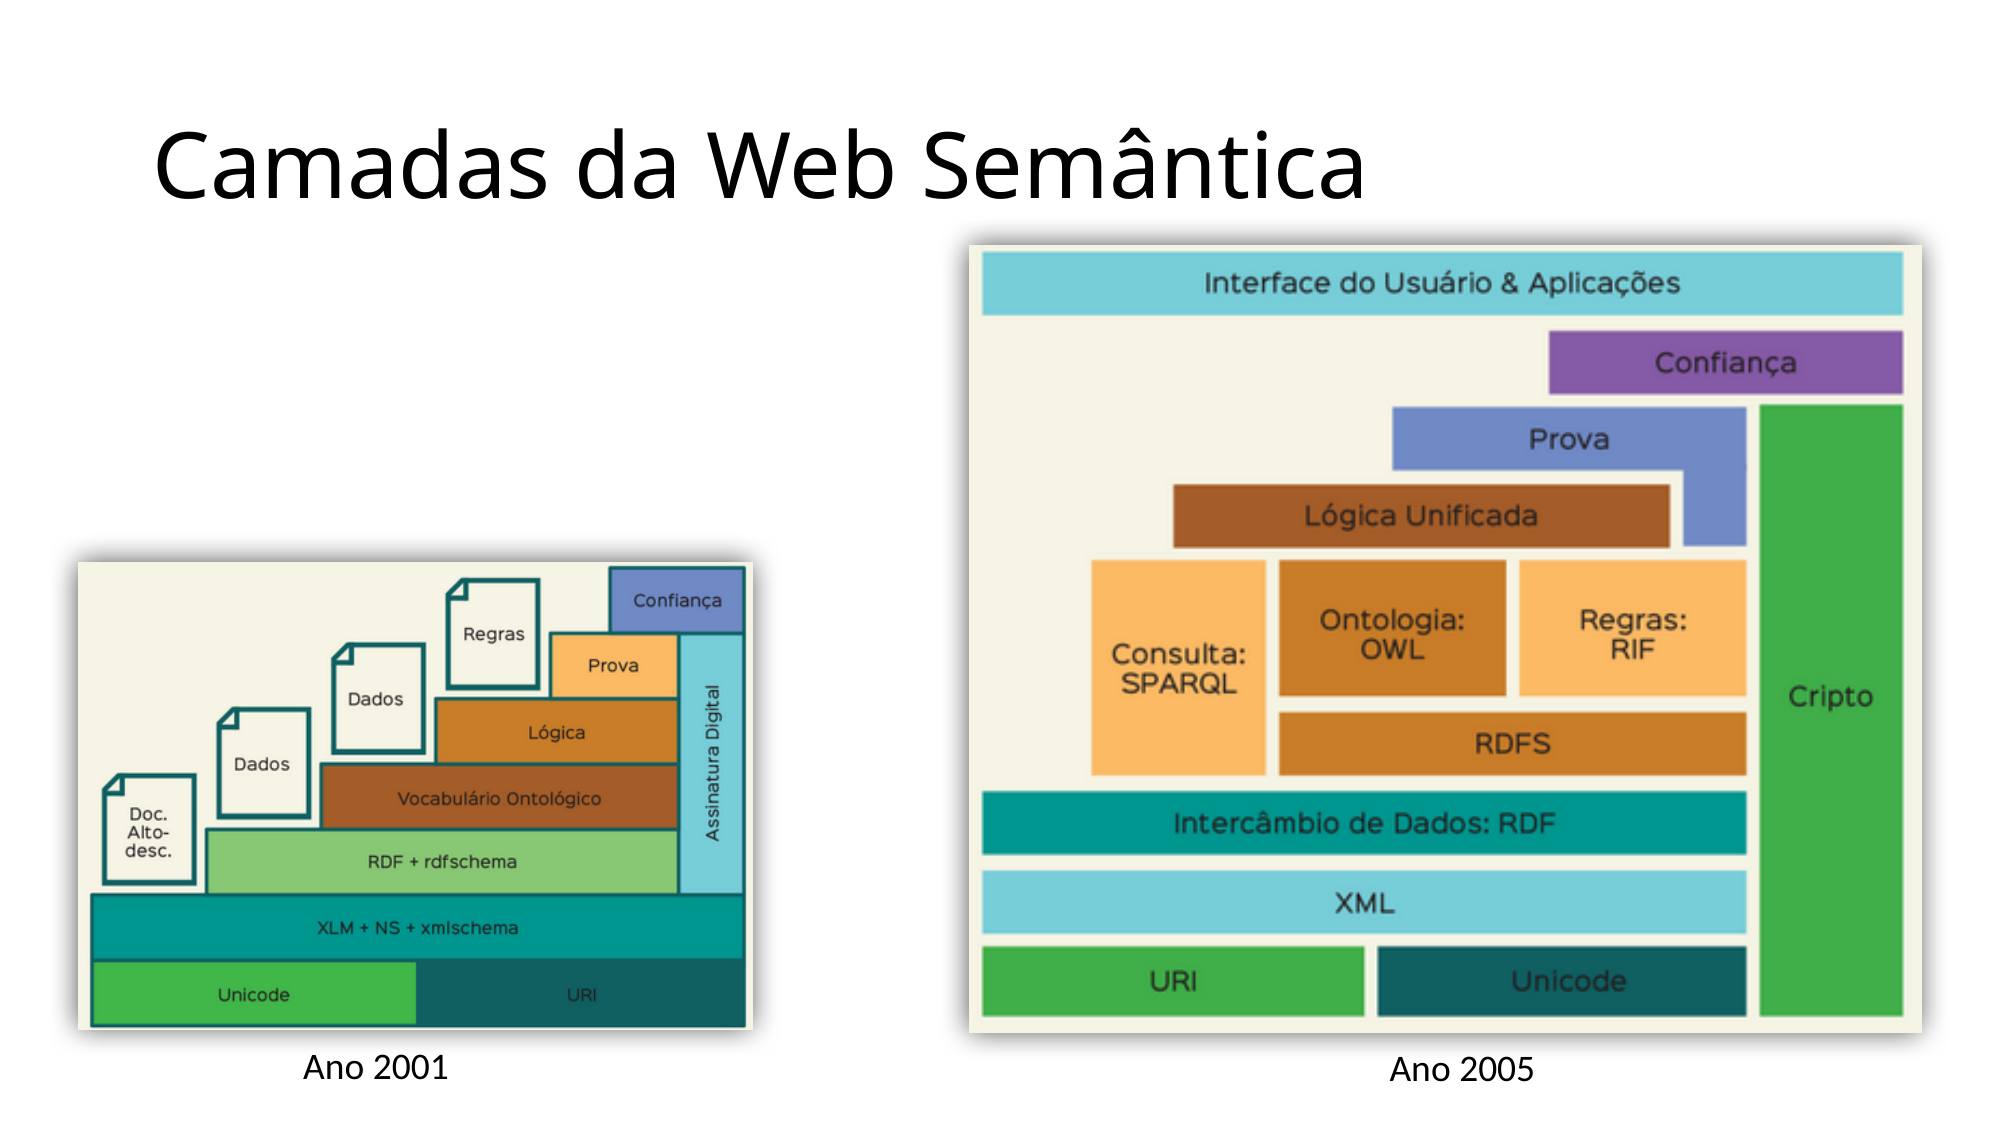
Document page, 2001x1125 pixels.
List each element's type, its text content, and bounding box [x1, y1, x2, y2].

text_box Ano 2001 [288, 1034, 464, 1095]
text_box Ano 2005 [1374, 1036, 1551, 1097]
picture [969, 245, 1922, 1033]
picture [78, 562, 753, 1030]
title Camadas da Web Semântica [137, 59, 1863, 278]
